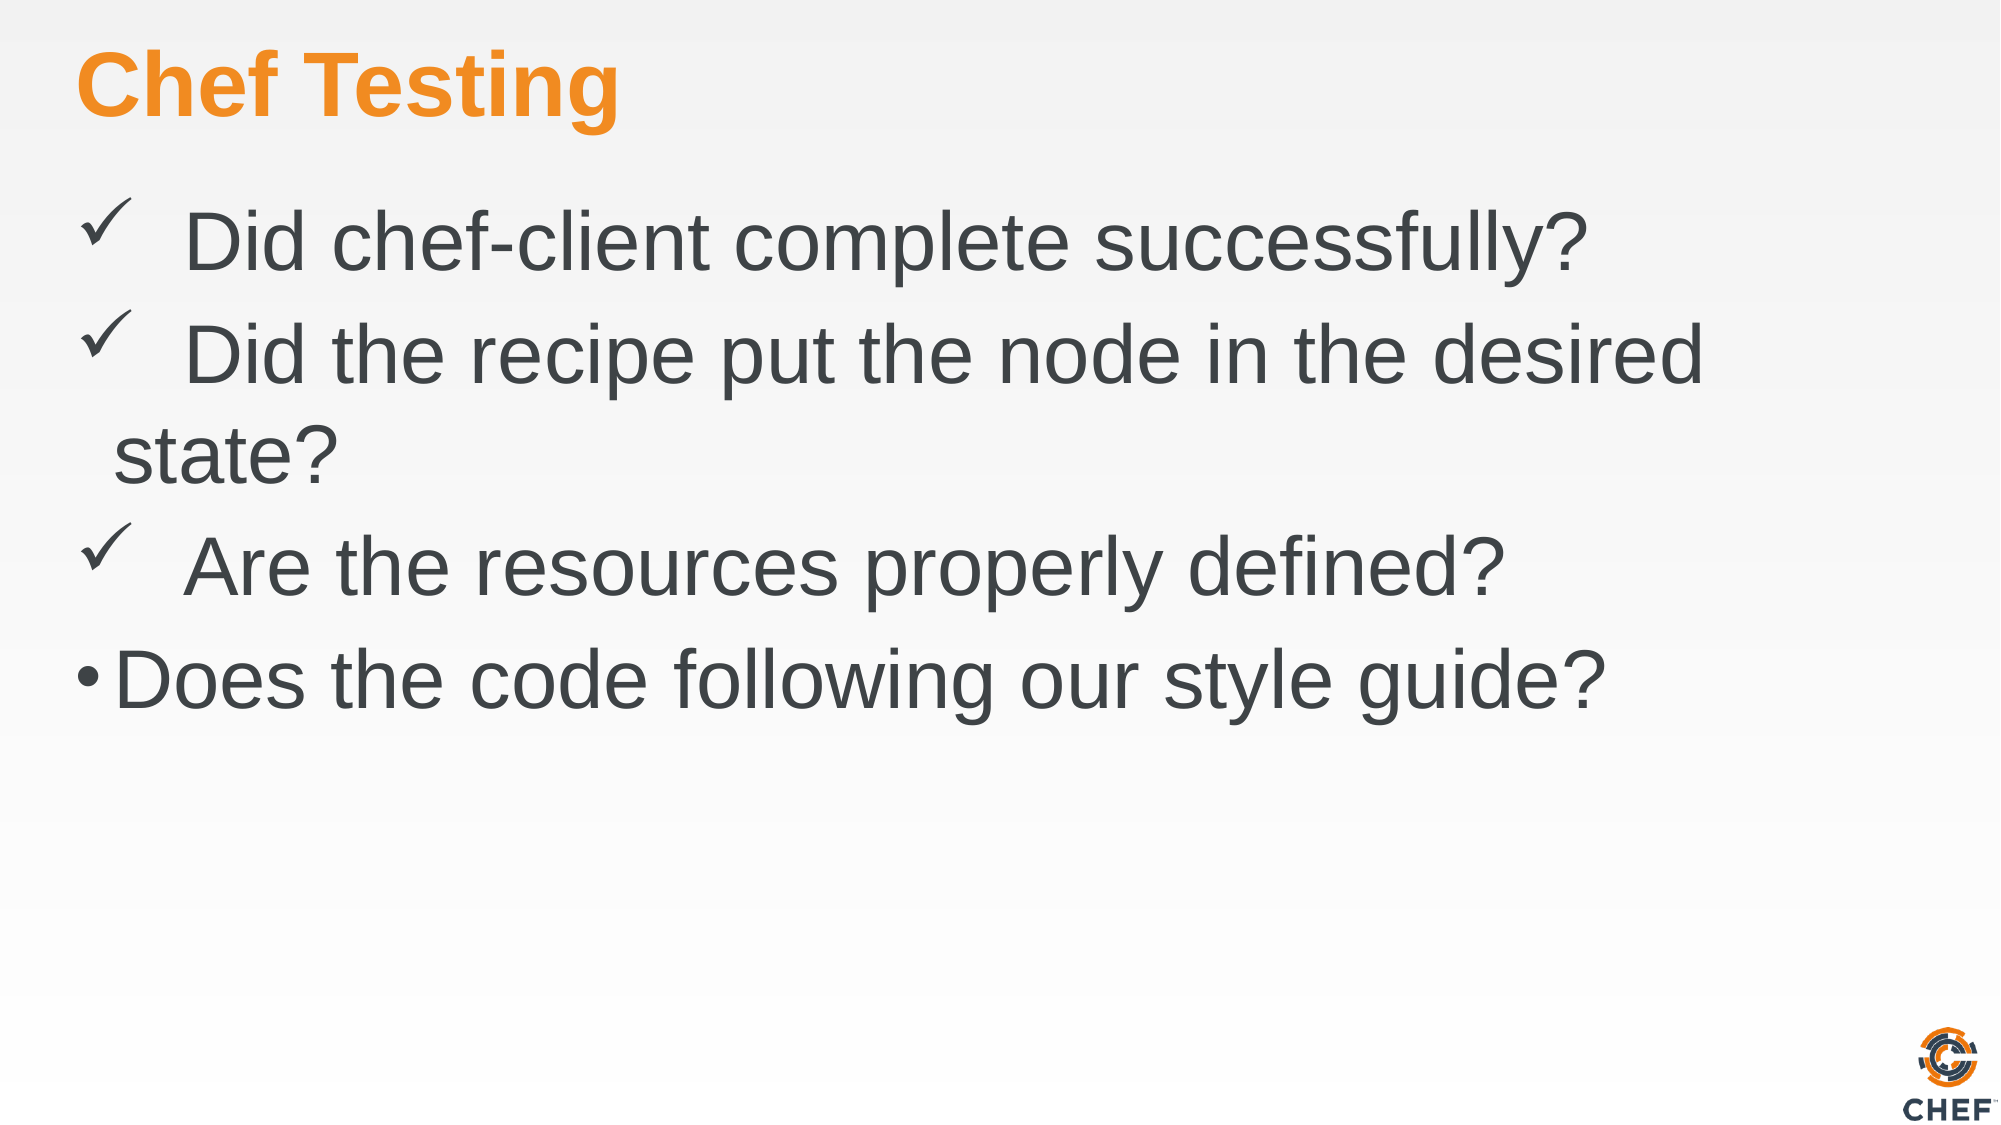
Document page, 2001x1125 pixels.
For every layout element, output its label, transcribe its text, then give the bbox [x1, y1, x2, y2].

picture [1903, 1027, 1998, 1121]
title Chef Testing [75, 37, 1913, 140]
list Did chef-client complete successfully? Did the recipe put the node in the desired state? Are the resources properly defined? Does the code following our style guide? [75, 187, 1913, 1050]
